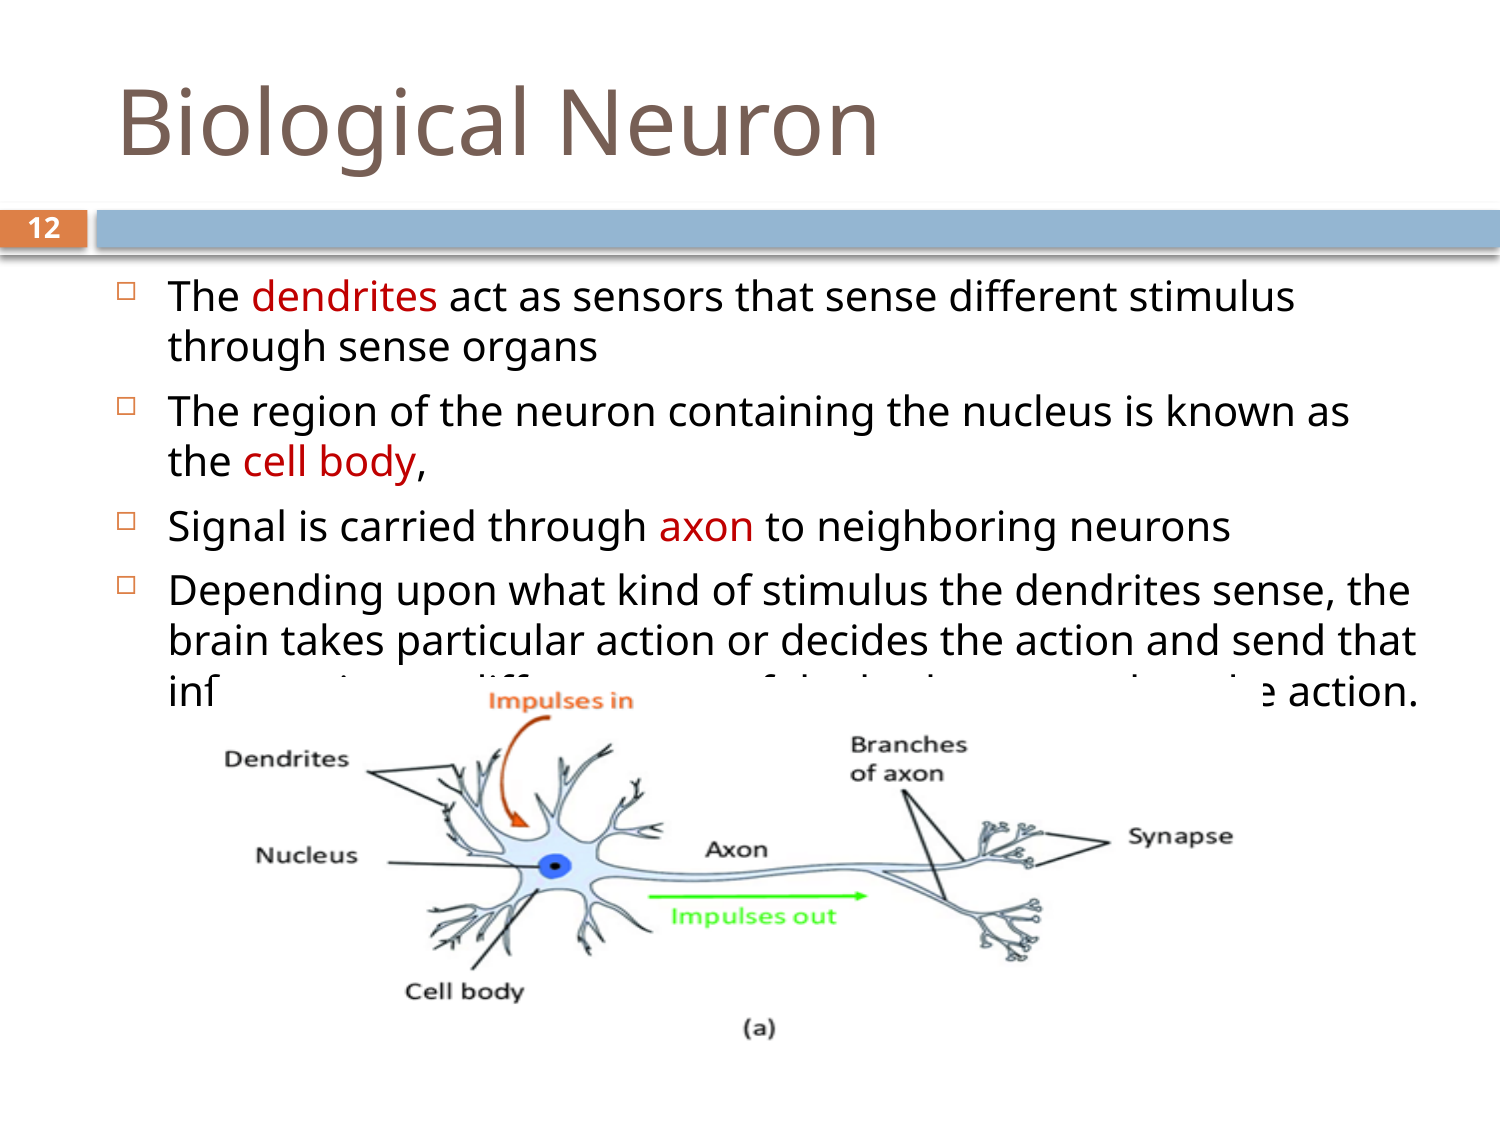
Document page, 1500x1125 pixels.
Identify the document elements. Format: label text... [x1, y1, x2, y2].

list The dendrites act as sensors that sense different stimulus through sense organs The region of the neuron containing the nucleus is known as the cell body, Signal is carried through axon to neighboring neurons Depending upon what kind of stimulus the dendrites sense, the brain takes particular action or decides the action and send that information to different part of the body to complete the action. [100, 262, 1438, 1000]
slide_number 12 [0, 208, 88, 249]
title Biological Neuron [100, 37, 1438, 200]
picture [212, 677, 1264, 1075]
